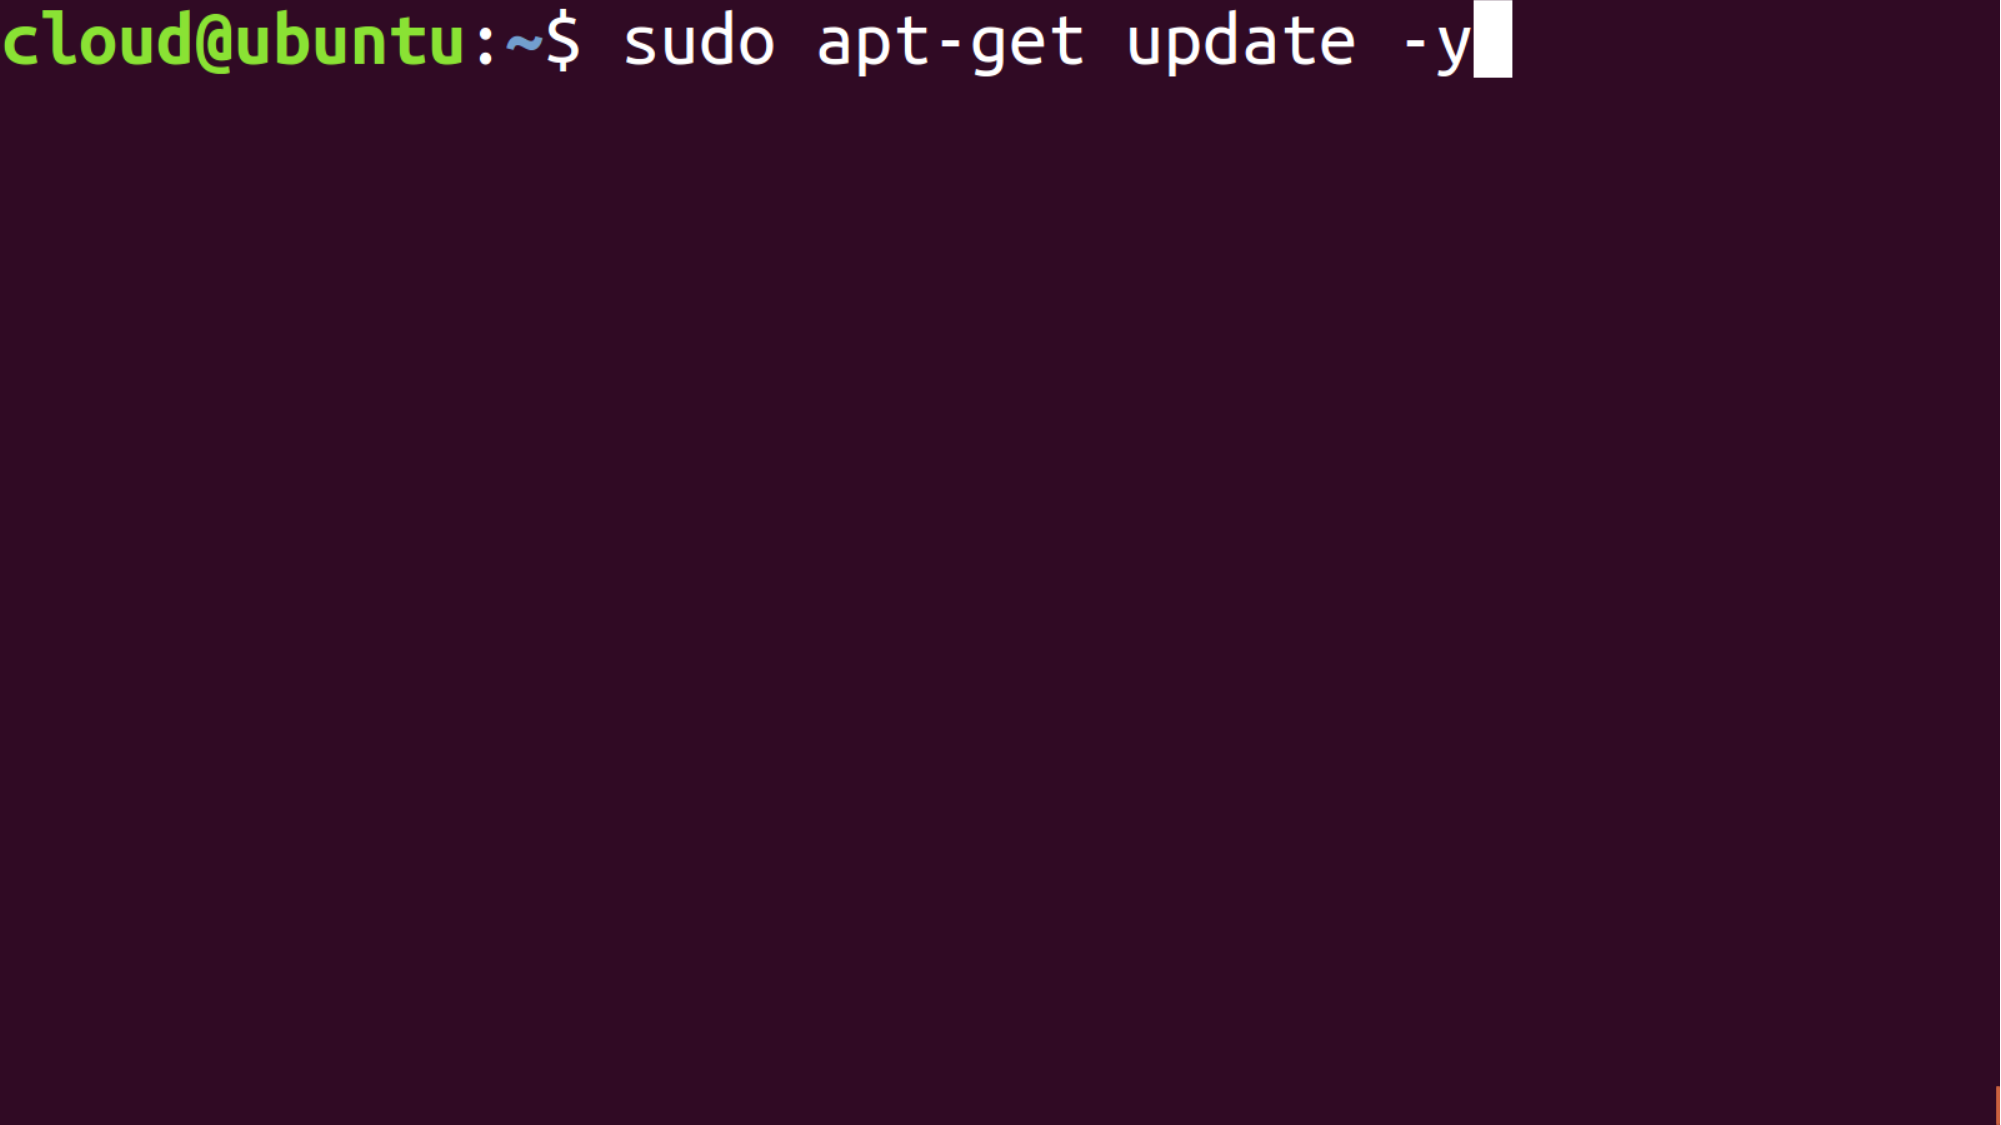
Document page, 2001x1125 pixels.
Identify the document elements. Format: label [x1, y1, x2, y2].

list [0, 0, 2000, 1125]
